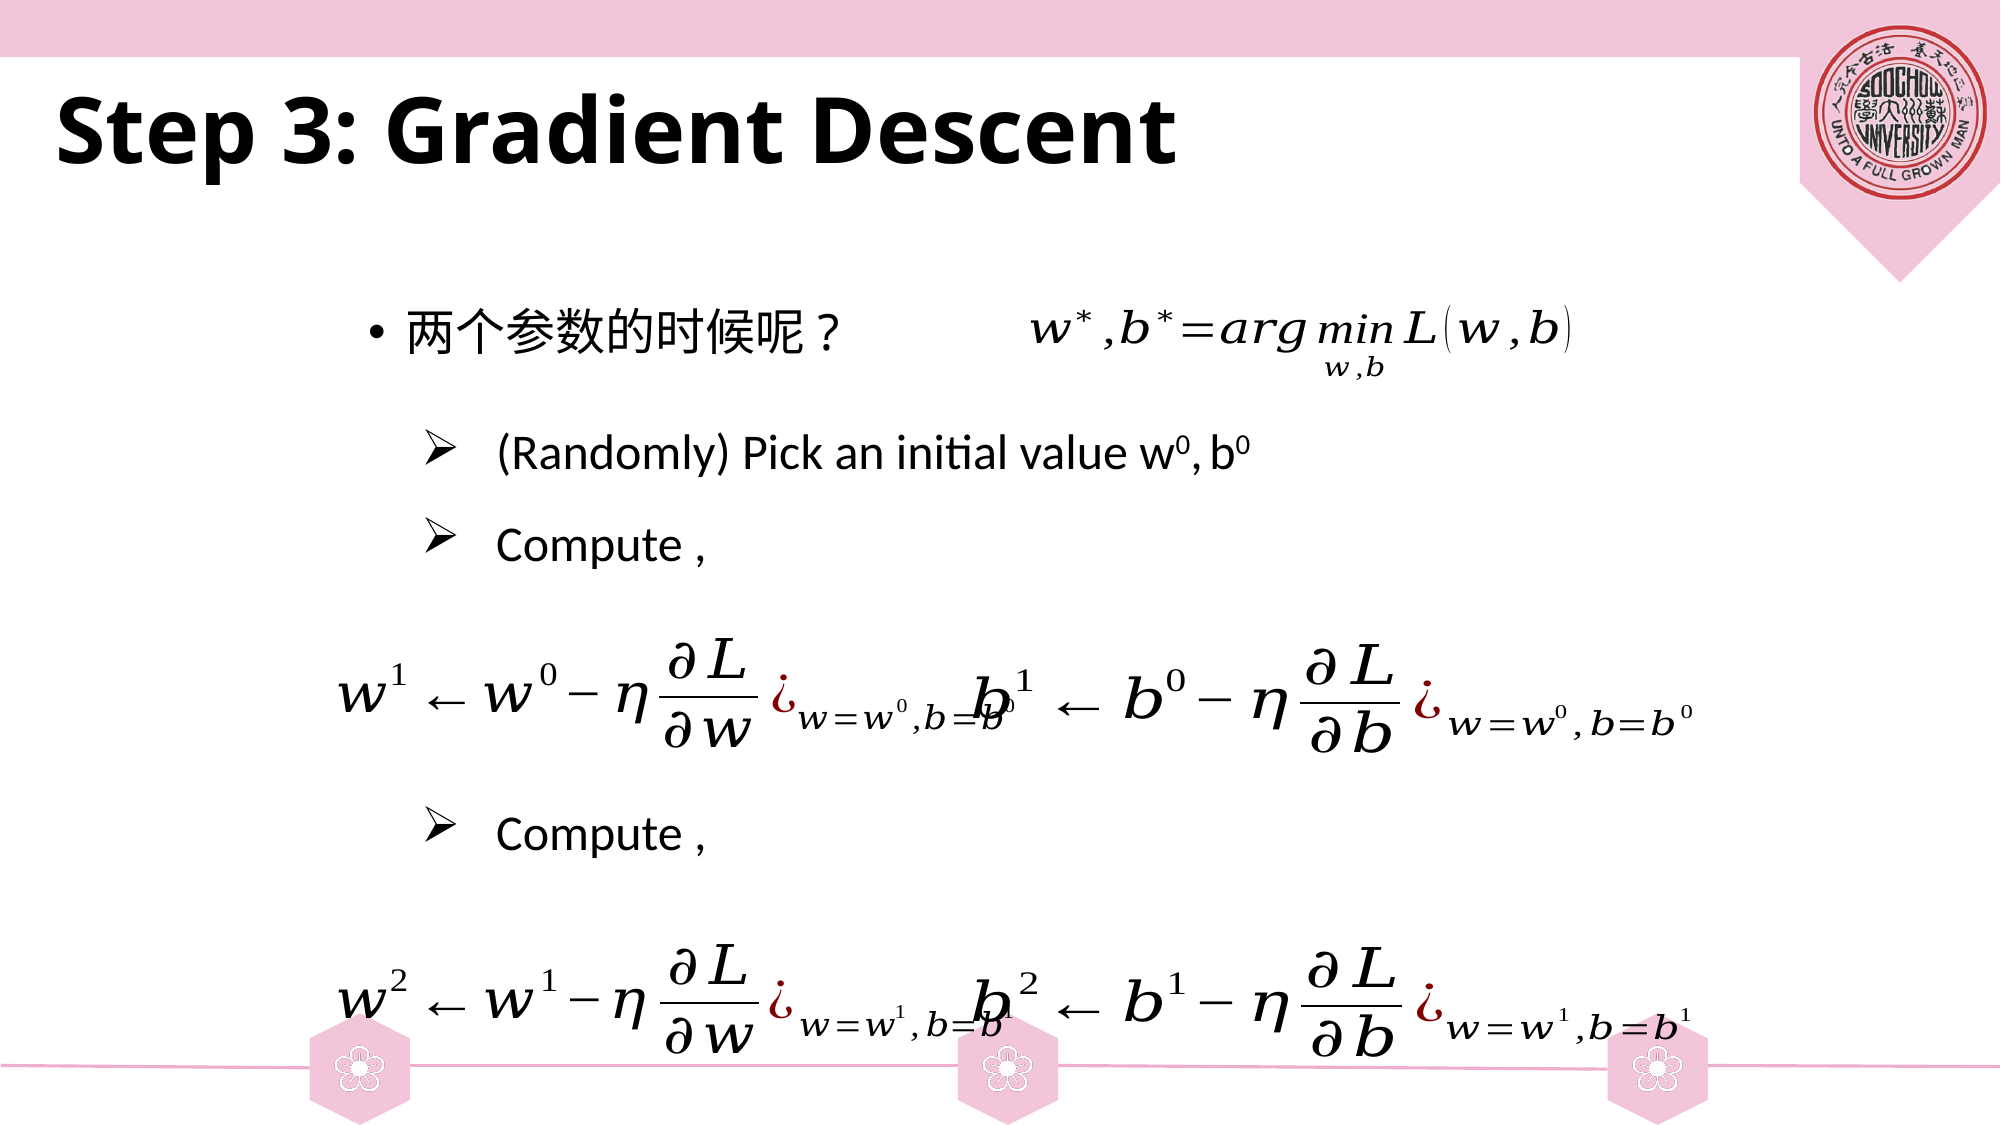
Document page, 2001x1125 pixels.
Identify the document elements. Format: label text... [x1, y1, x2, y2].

picture [331, 1043, 387, 1093]
picture [1629, 1043, 1685, 1093]
text_box 两个参数的时候呢? [353, 299, 1647, 1014]
picture [1811, 23, 1989, 202]
picture [979, 1043, 1035, 1093]
text_box (Randomly) Pick an initial value w0, b0 [406, 412, 1276, 496]
title Step 3: Gradient Descent [40, 25, 1766, 243]
